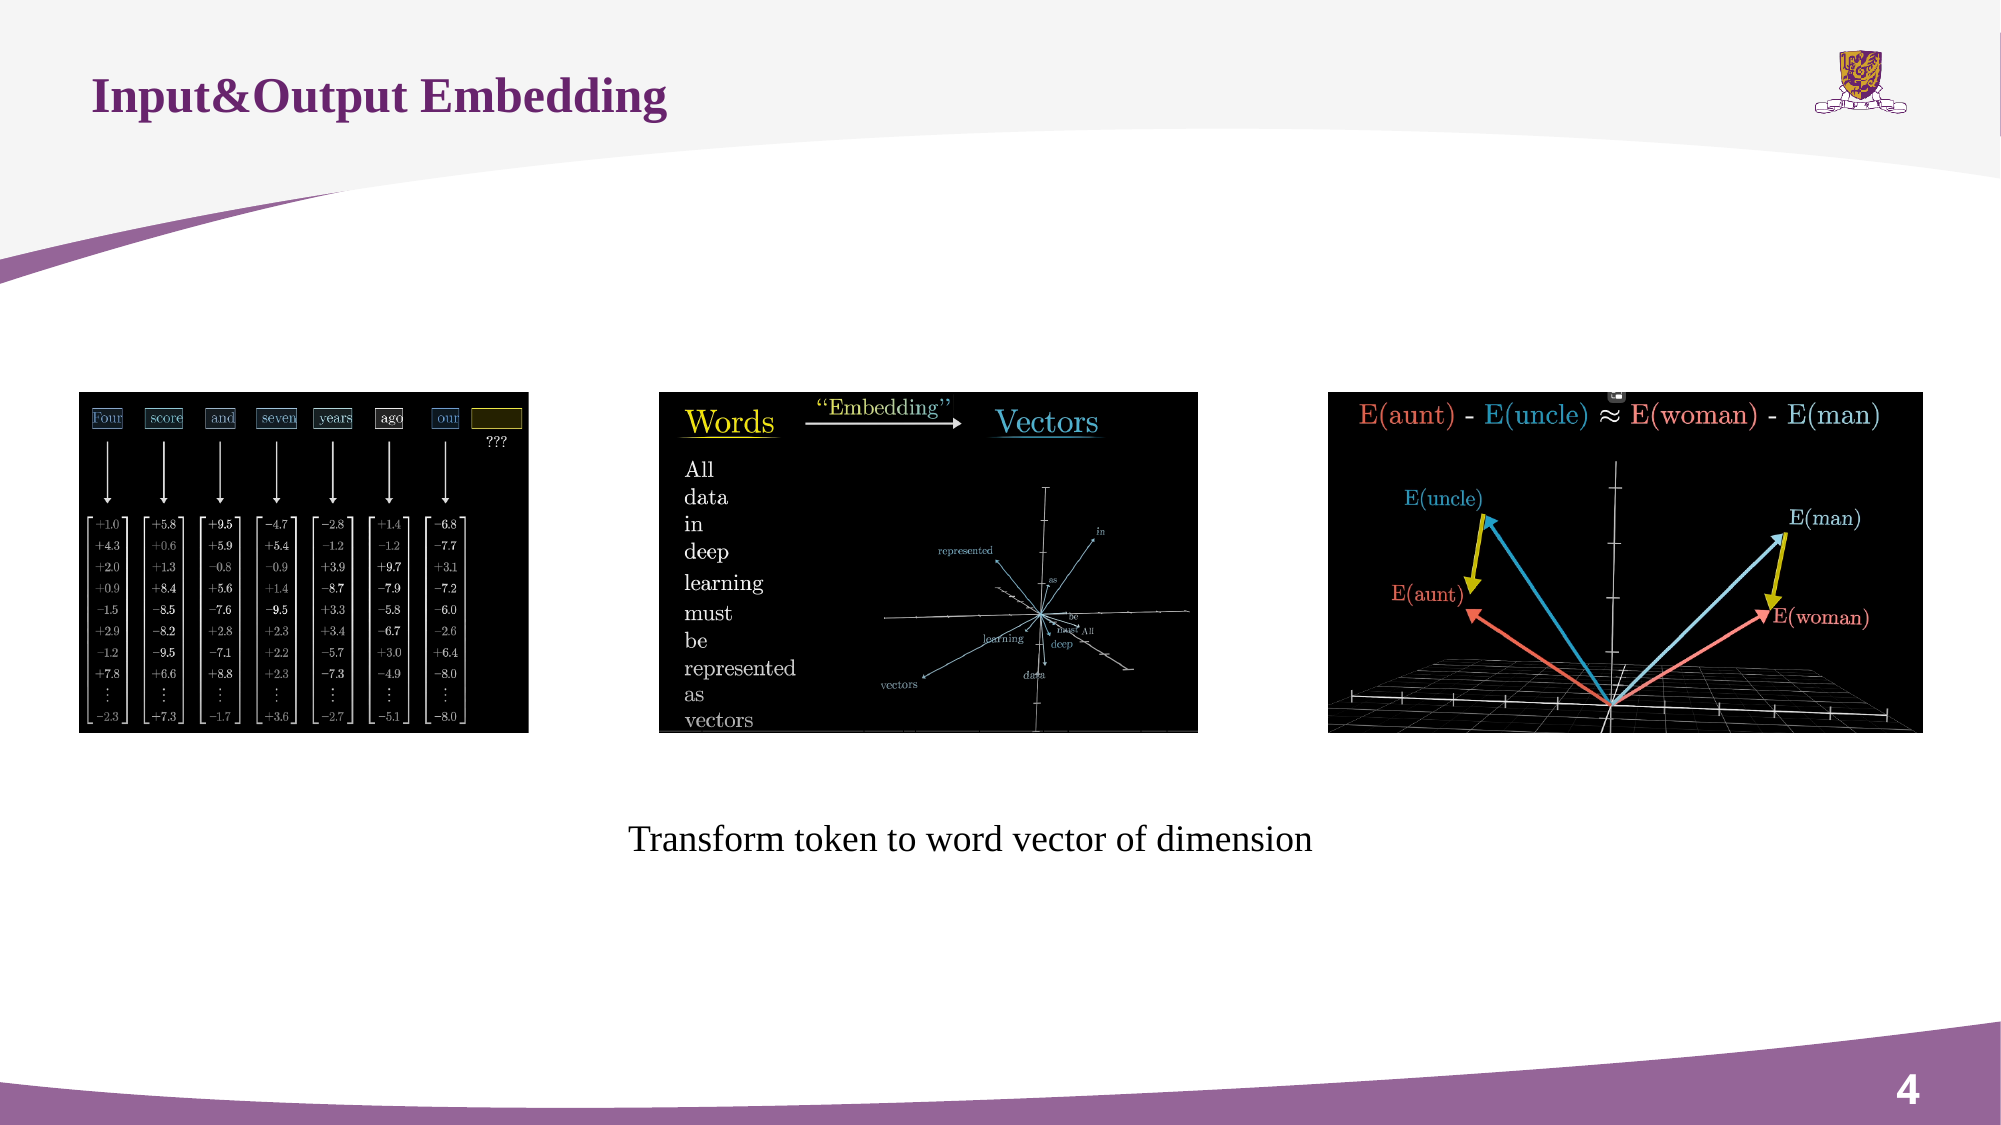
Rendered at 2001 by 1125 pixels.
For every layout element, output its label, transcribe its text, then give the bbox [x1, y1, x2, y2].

picture [79, 392, 529, 733]
title Input&Output Embedding [79, 57, 1880, 146]
picture [659, 392, 1198, 733]
picture [1812, 33, 1909, 130]
picture [1328, 392, 1923, 733]
